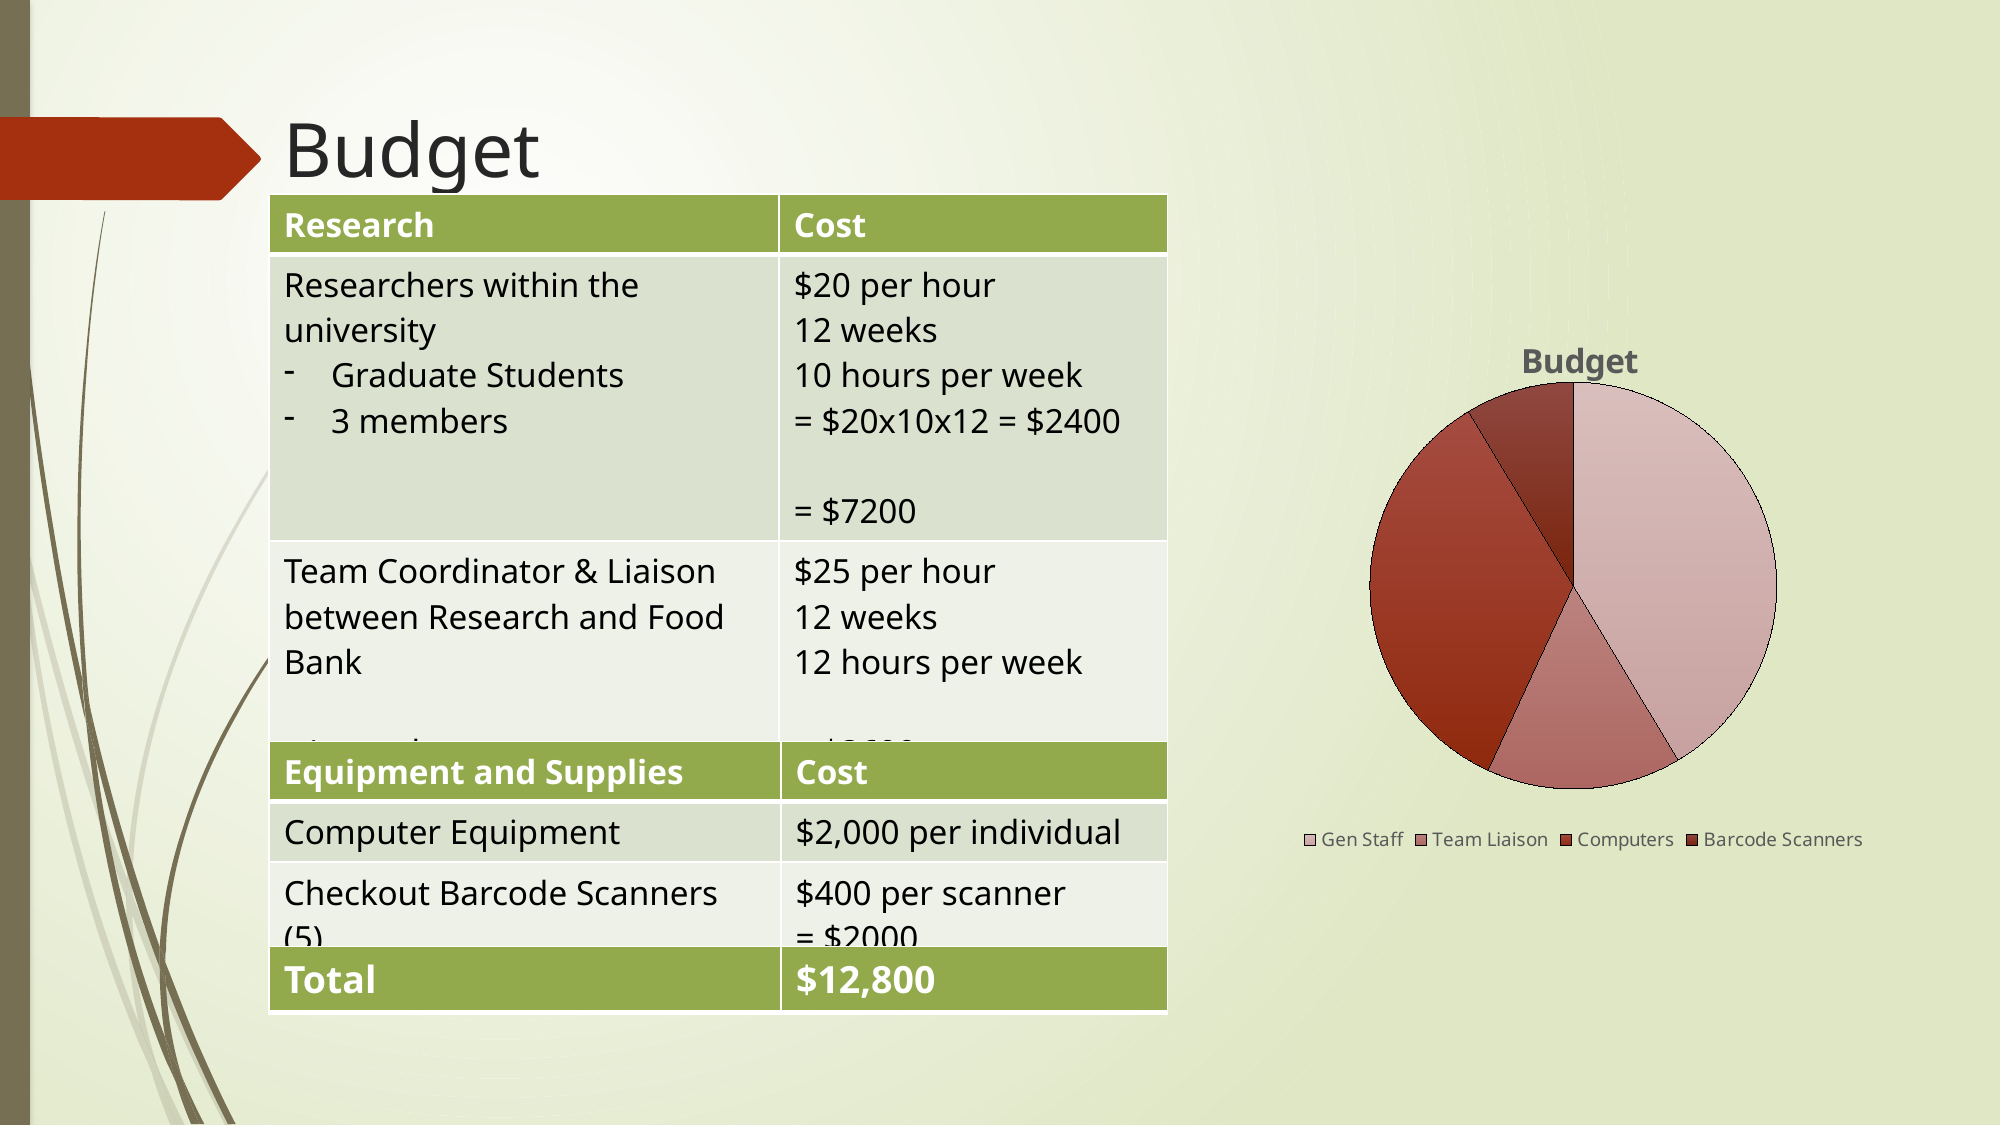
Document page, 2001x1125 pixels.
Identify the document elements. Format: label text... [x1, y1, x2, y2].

table_cell $25 per hour 12 weeks 12 hours per week = $3600 [780, 542, 1162, 741]
table_header Cost [782, 742, 1162, 799]
table_cell Team Coordinator & Liaison between Research and Food Bank - 1 member [270, 542, 778, 741]
table_cell $20 per hour 12 weeks 10 hours per week = $20x10x12 = $2400 = $7200 [780, 257, 1167, 540]
table_cell $400 per scanner = $2000 [782, 863, 1167, 946]
table_cell Researchers within the university Graduate Students 3 members [270, 257, 778, 540]
chart [1167, 320, 2000, 860]
table_header Cost [780, 195, 1167, 252]
table_cell Checkout Barcode Scanners (5) [270, 863, 780, 946]
title Budget [269, 94, 885, 193]
table_cell $2,000 per individual [782, 804, 1163, 861]
table_header $12,800 [782, 947, 1167, 1010]
table_header Research [270, 195, 778, 252]
table_cell Computer Equipment [270, 804, 780, 861]
table_header Equipment and Supplies [270, 742, 780, 799]
table_header Total [270, 947, 780, 1010]
